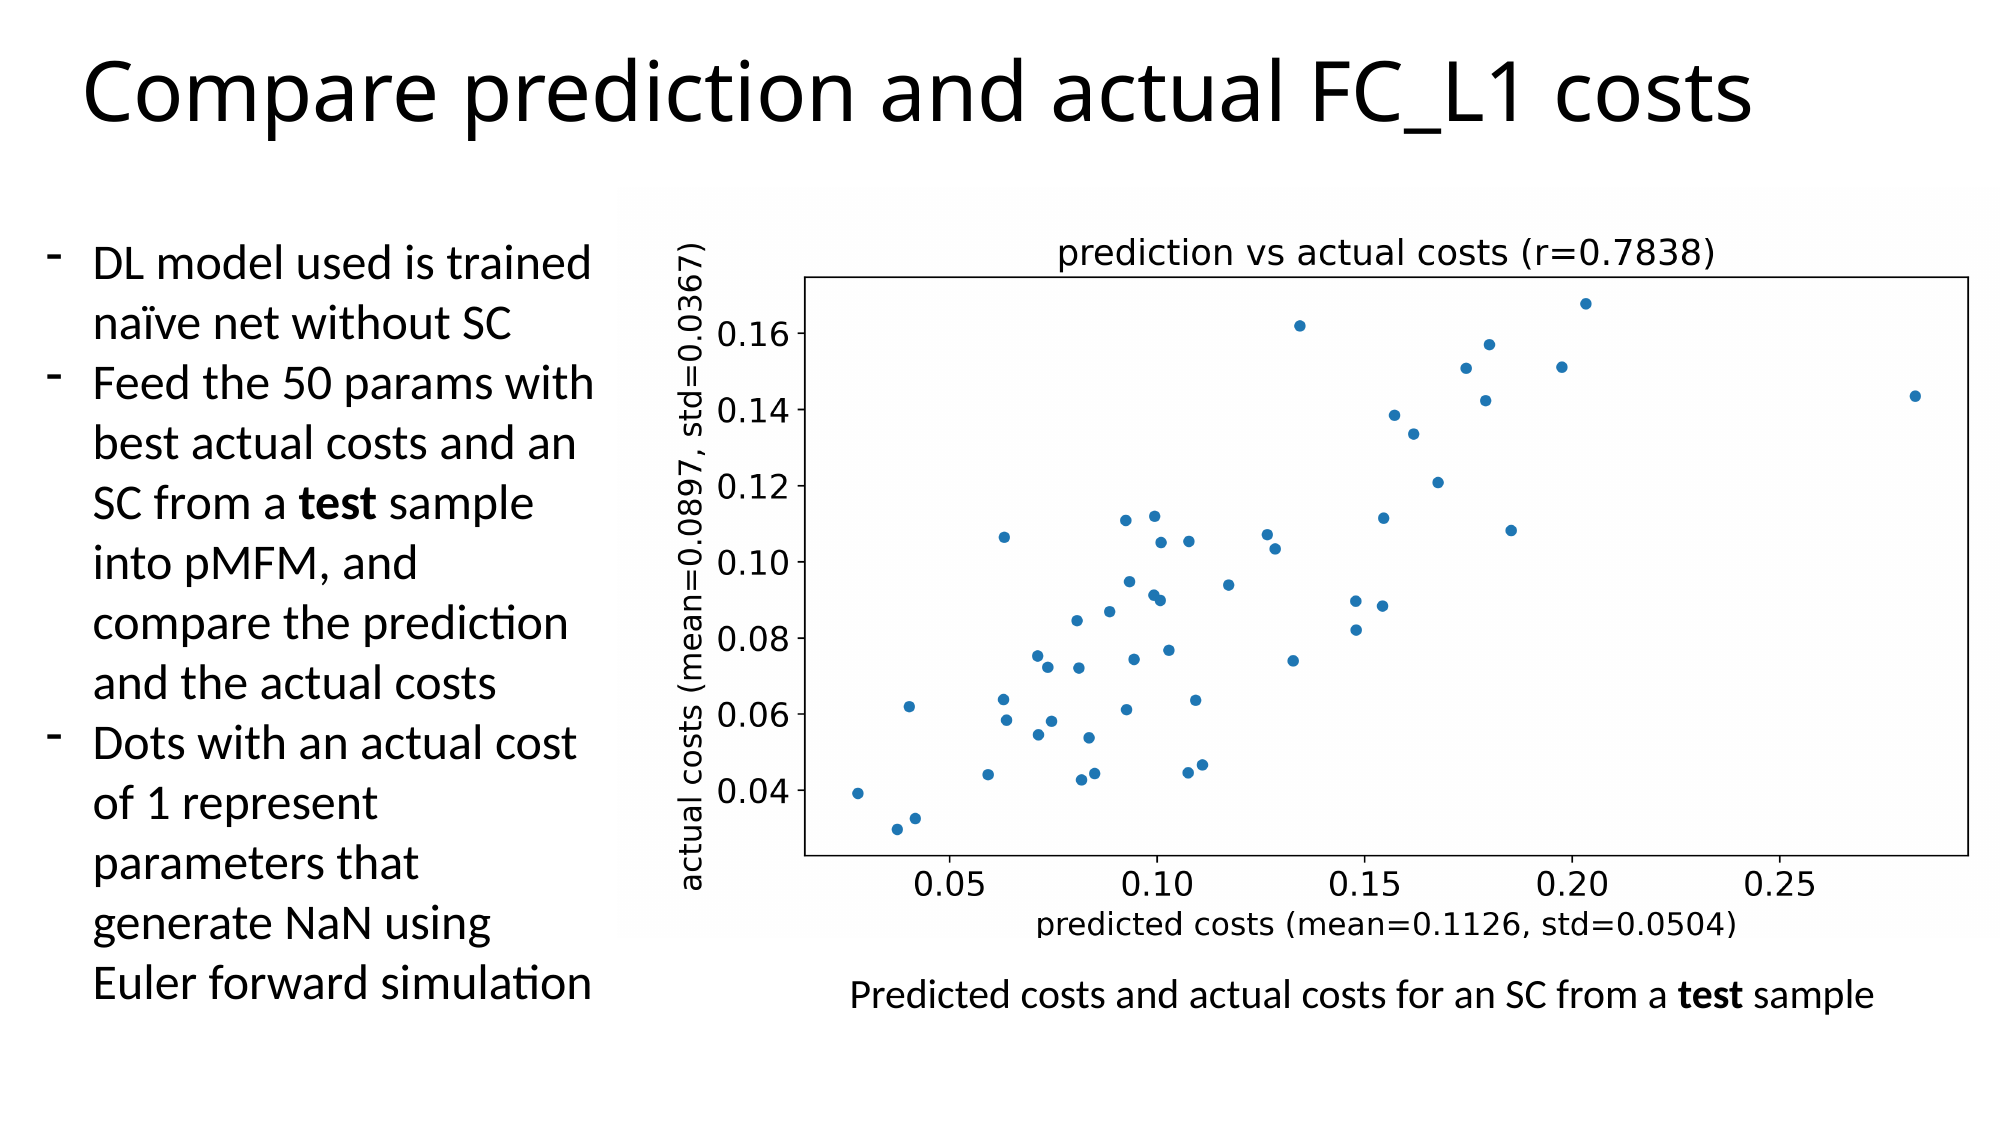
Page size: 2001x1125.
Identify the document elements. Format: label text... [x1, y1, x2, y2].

text_box Predicted costs and actual costs for an SC from a test sample [834, 959, 1900, 1024]
text_box DL model used is trained naïve net without SC Feed the 50 params with best actual costs and an SC from a test sample into pMFM, and compare the prediction and the actual costs Dots with an actual cost of 1 represent parameters that generate NaN using Euler forward simulation [31, 222, 618, 1017]
picture [617, 187, 2000, 938]
title Compare prediction and actual FC_L1 costs [66, 10, 1834, 179]
